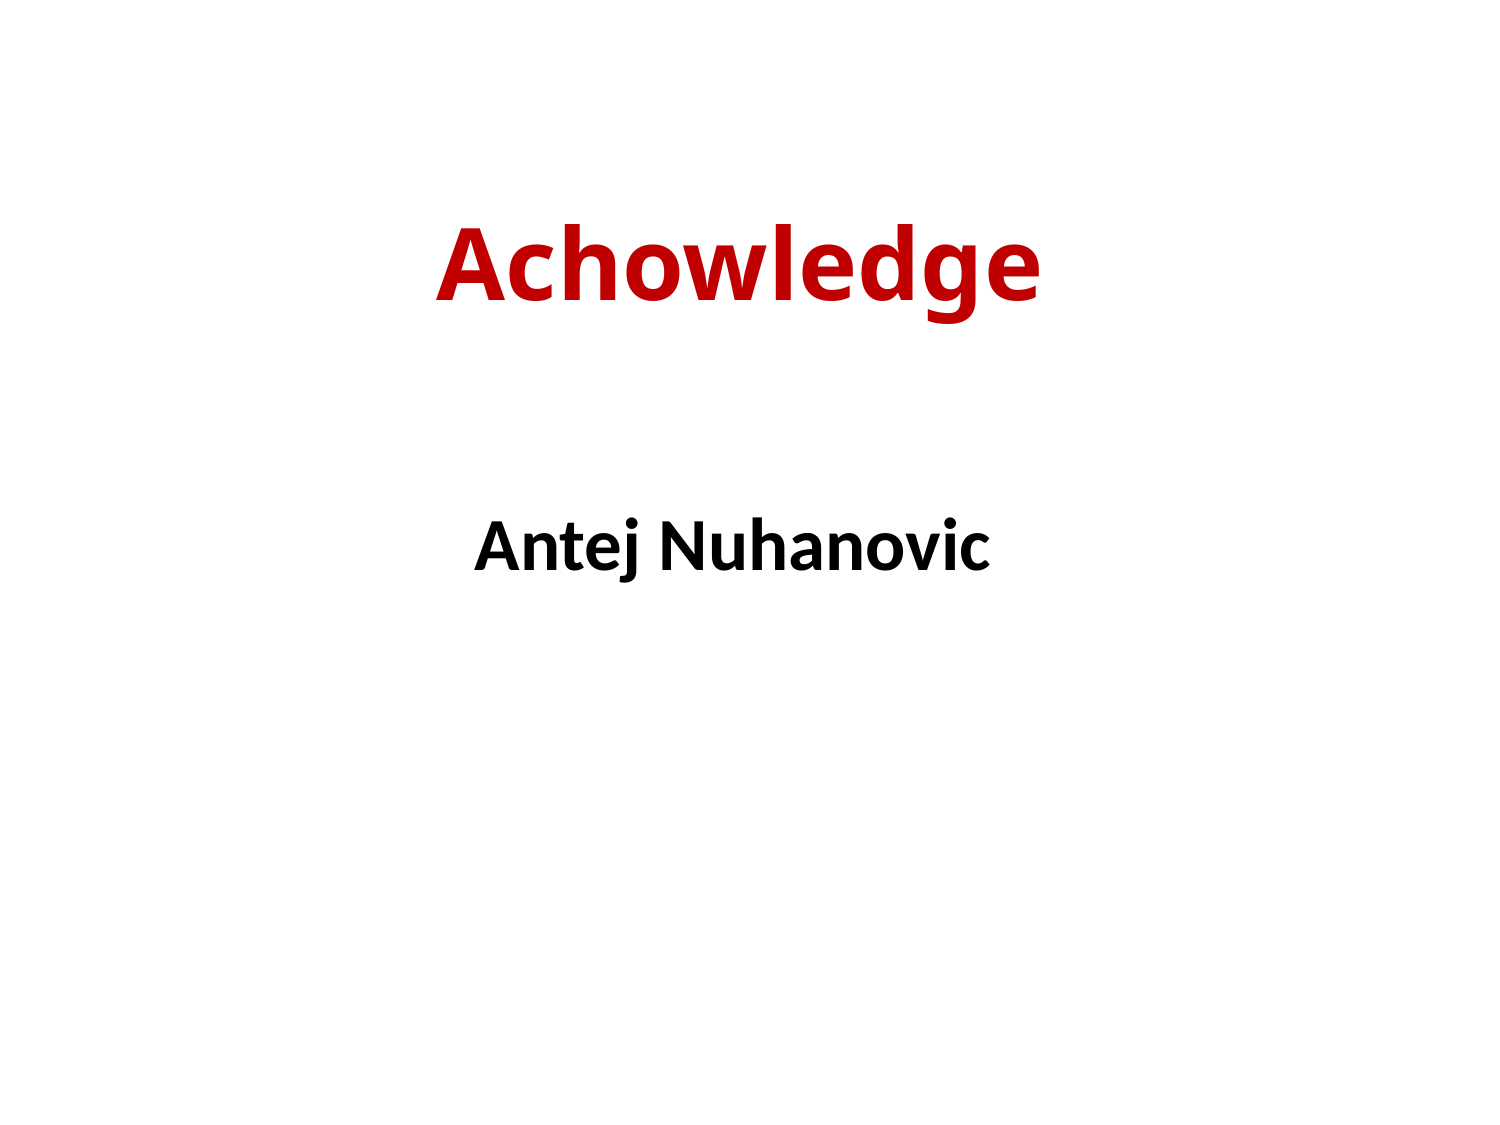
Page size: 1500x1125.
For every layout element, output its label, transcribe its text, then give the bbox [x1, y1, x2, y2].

title Achowledge [0, 159, 1500, 377]
text_box Antej Nuhanovic [460, 487, 1070, 593]
